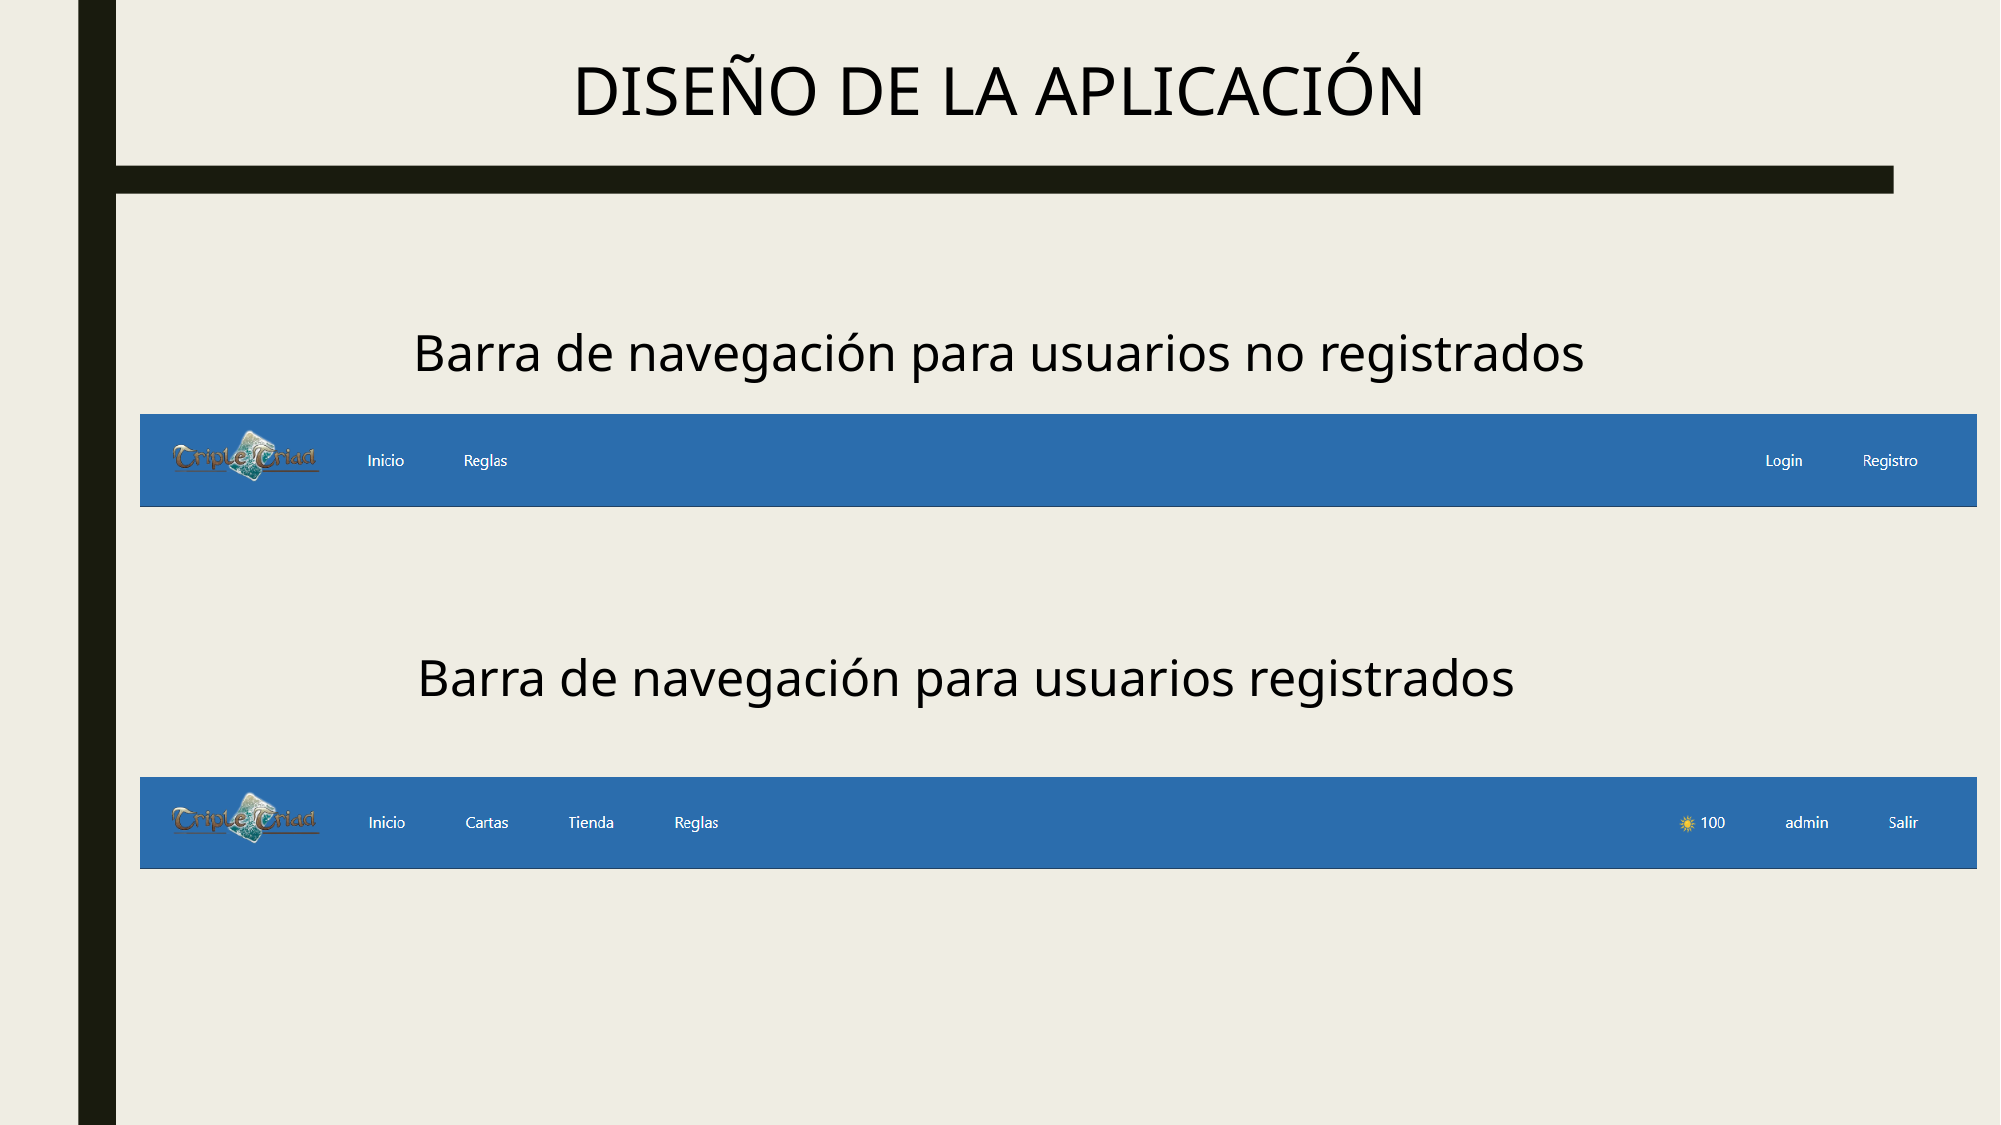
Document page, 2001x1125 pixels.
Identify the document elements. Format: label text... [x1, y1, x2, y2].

text_box Barra de navegación para usuarios registrados [403, 639, 1531, 714]
text_box Barra de navegación para usuarios no registrados [399, 314, 1601, 389]
text_box [103, 163, 1896, 197]
picture [140, 777, 1977, 869]
text_box DISEÑO DE LA APLICACIÓN [557, 41, 1443, 137]
picture [140, 414, 1977, 507]
